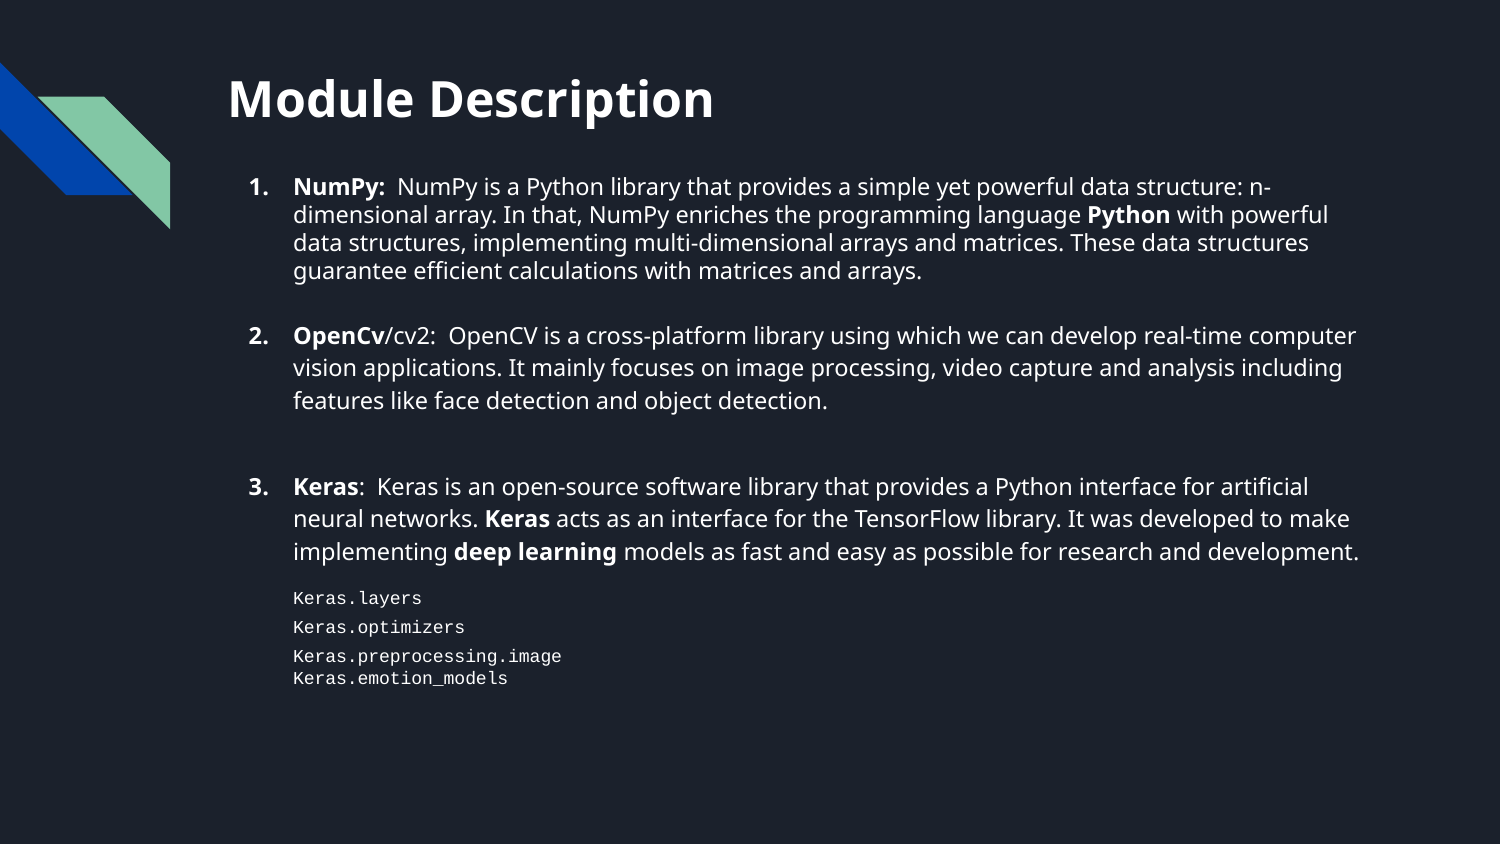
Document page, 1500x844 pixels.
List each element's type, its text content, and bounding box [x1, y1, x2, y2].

title Module Description [212, 52, 803, 151]
list NumPy: NumPy is a Python library that provides a simple yet powerful data structure: n-dimensional array. In that, NumPy enriches the programming language Python with powerful data structures, implementing multi-dimensional arrays and matrices. These data structures guarantee efficient calculations with matrices and arrays. OpenCv/cv2: OpenCV is a cross-platform library using which we can develop real-time computer vision applications. It mainly focuses on image processing, video capture and analysis including features like face detection and object detection. Keras: Keras is an open-source software library that provides a Python interface for artificial neural networks. Keras acts as an interface for the TensorFlow library. It was developed to make implementing deep learning models as fast and easy as possible for research and development. Keras.layers Keras.optimizers Keras.preprocessing.image Keras.emotion_models [212, 157, 1376, 836]
